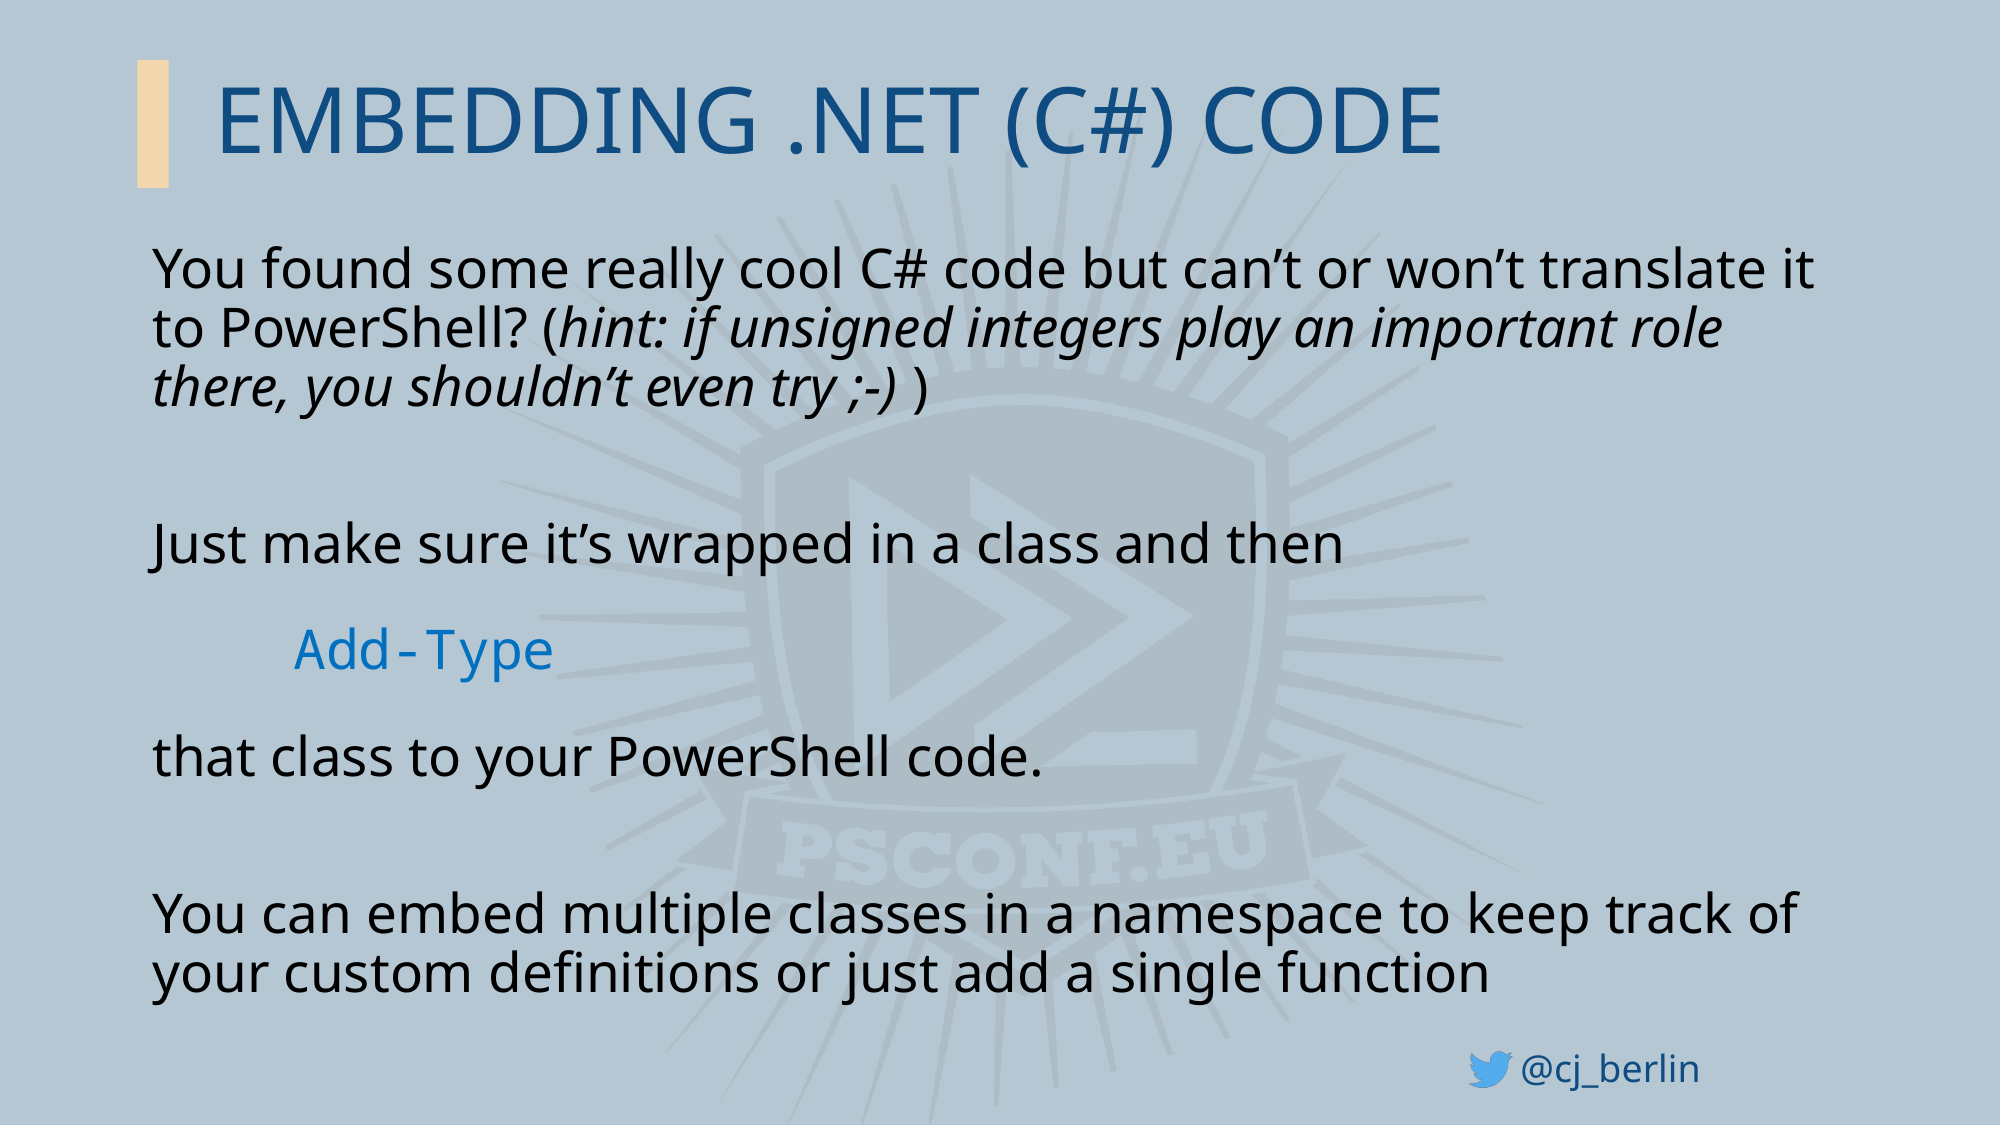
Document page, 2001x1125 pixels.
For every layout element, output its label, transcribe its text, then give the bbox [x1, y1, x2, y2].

list You found some really cool C# code but can’t or won’t translate it to PowerShell? (hint: if unsigned integers play an important role there, you shouldn’t even try ;-) ) Just make sure it’s wrapped in a class and then Add-Type that class to your PowerShell code. You can embed multiple classes in a namespace to keep track of your custom definitions or just add a single function [137, 233, 1863, 1014]
title EMBEDDING .NET (C#) CODE [199, 59, 1876, 188]
footer @cj_berlin [1505, 1038, 1956, 1098]
picture [1458, 1037, 1523, 1103]
